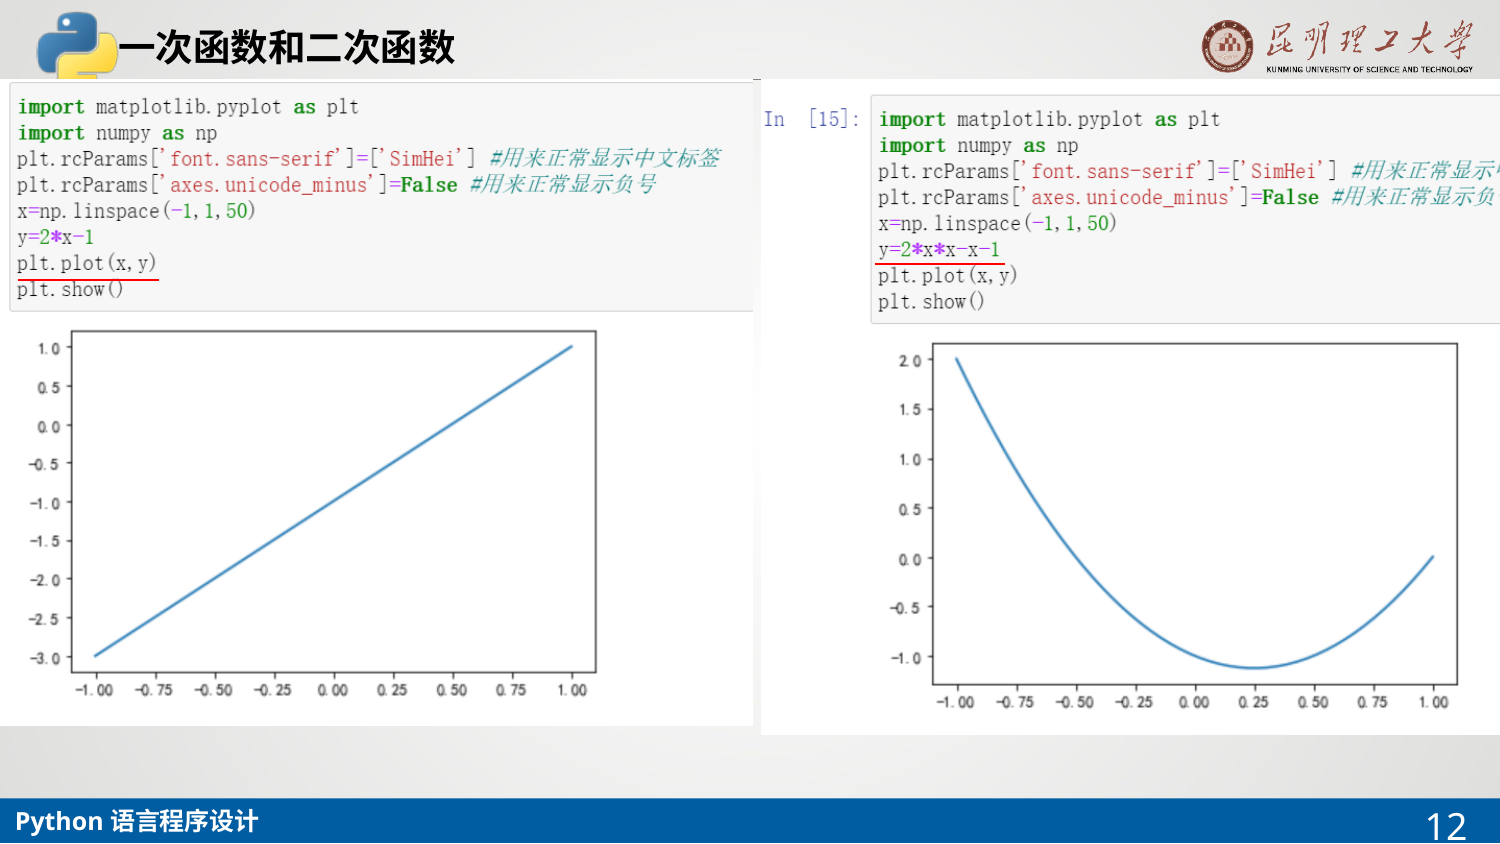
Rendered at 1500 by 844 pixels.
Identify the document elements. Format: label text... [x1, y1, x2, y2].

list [0, 79, 753, 726]
picture [0, 0, 1500, 798]
title 一次函数和二次函数 [97, 8, 476, 78]
